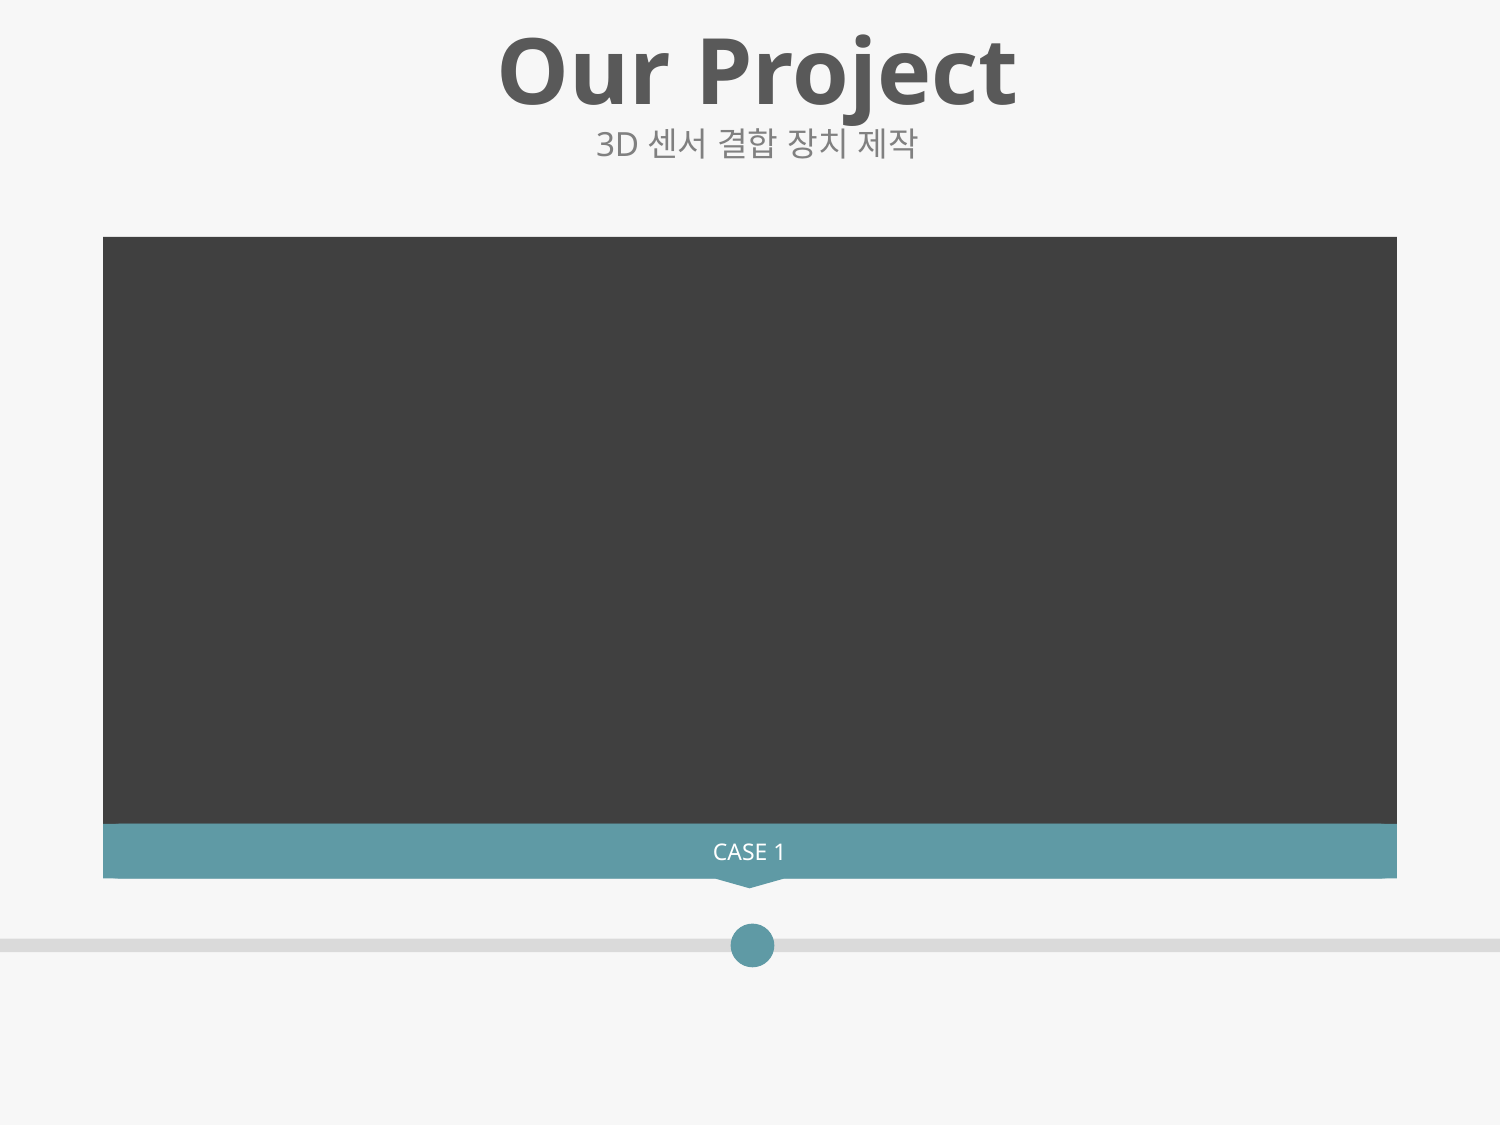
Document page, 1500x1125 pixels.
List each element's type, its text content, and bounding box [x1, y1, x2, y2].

text_box 3D센서 결합 장치 제작 [82, 116, 1433, 171]
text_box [103, 823, 1397, 889]
text_box Our Project [481, 5, 1034, 116]
text_box [730, 923, 775, 968]
